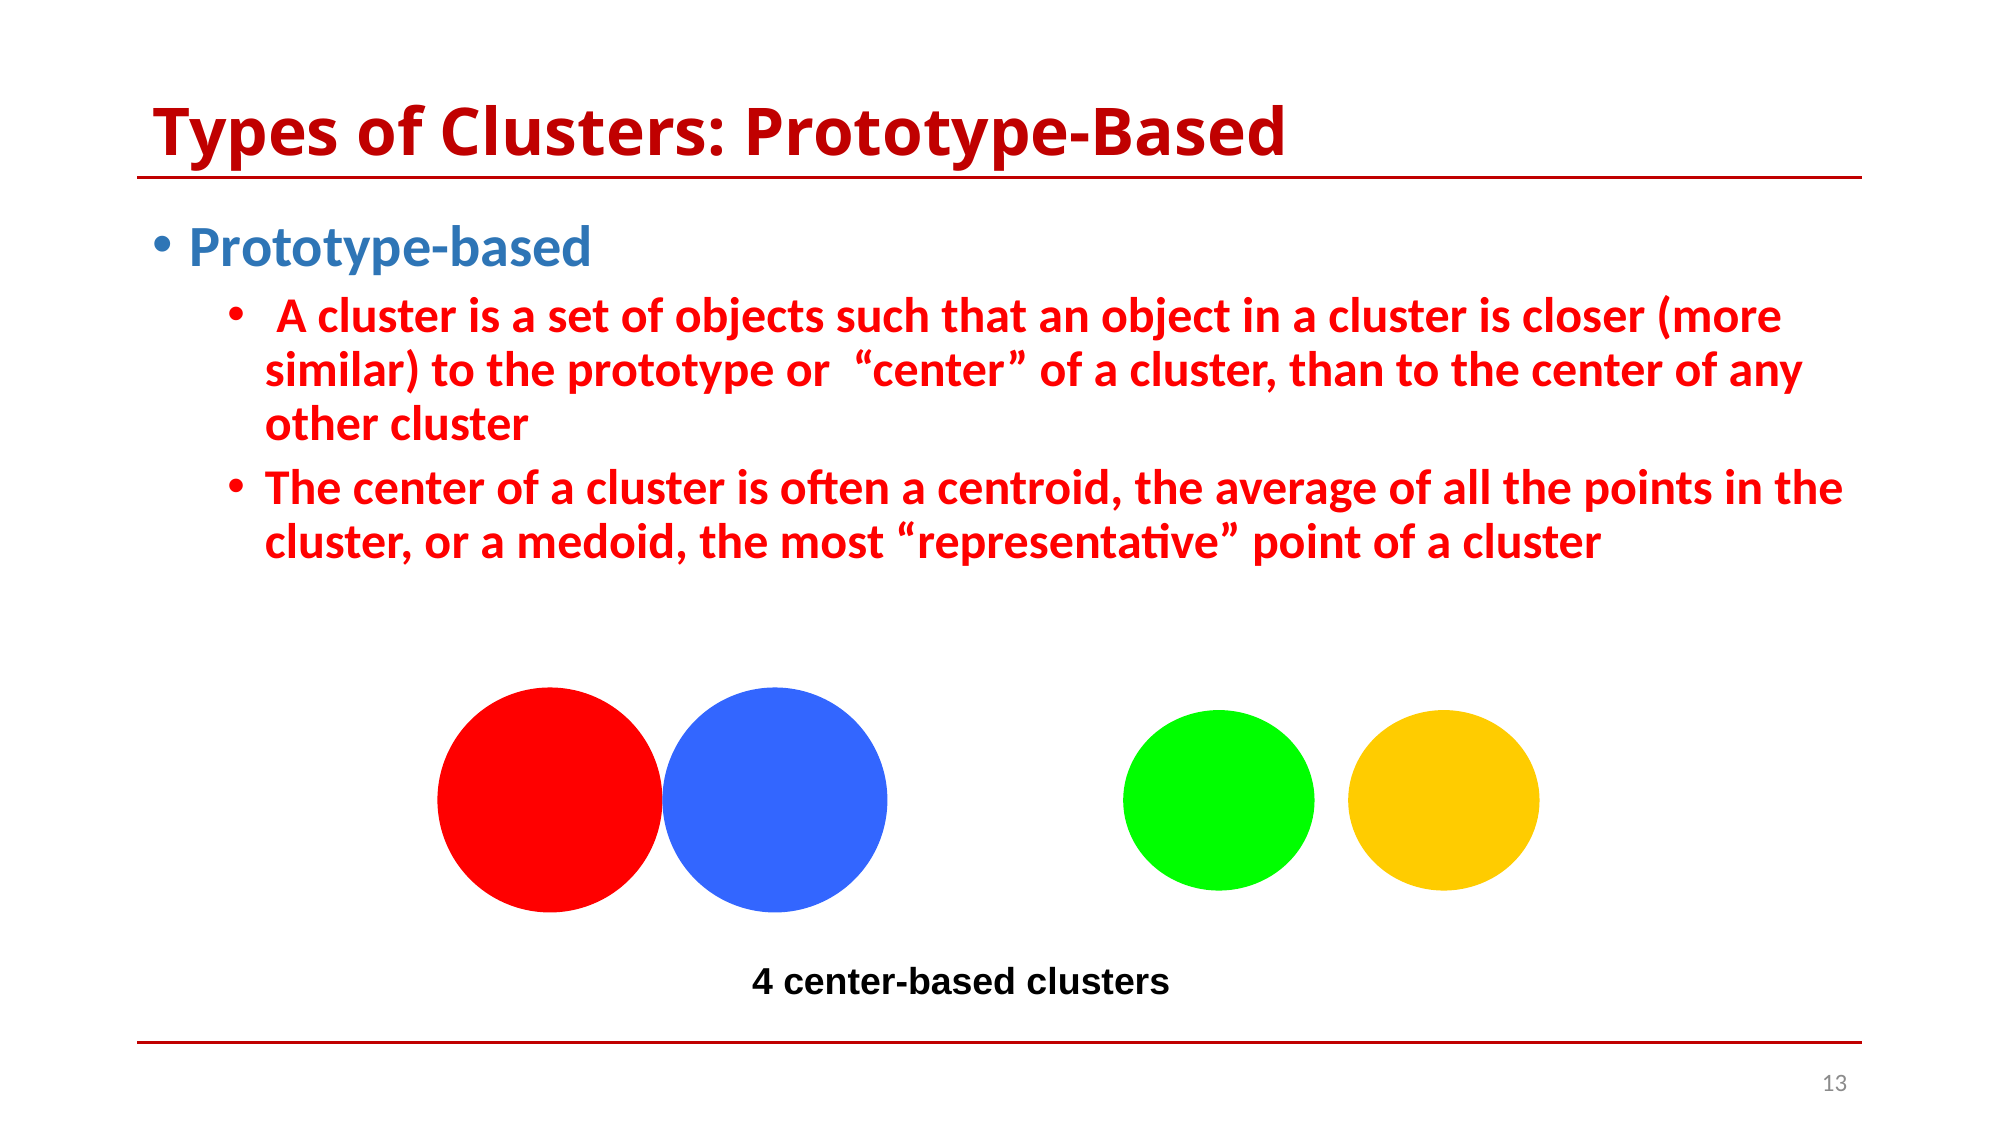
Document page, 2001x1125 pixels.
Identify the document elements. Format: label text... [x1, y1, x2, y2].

text_box [662, 687, 888, 913]
text_box [437, 687, 662, 913]
text_box [1348, 710, 1540, 891]
list Prototype-based A cluster is a set of objects such that an object in a cluster is closer (more similar) to the prototype or “center” of a cluster, than to the center of any other cluster The center of a cluster is often a centroid, the average of all the points in the cluster, or a medoid, the most “representative” point of a cluster [137, 208, 1863, 1014]
slide_number 13 [1412, 1051, 1863, 1111]
text_box 4 center-based clusters [737, 949, 1263, 1010]
text_box [1123, 710, 1315, 891]
title Types of Clusters: Prototype-Based [137, 90, 1863, 178]
